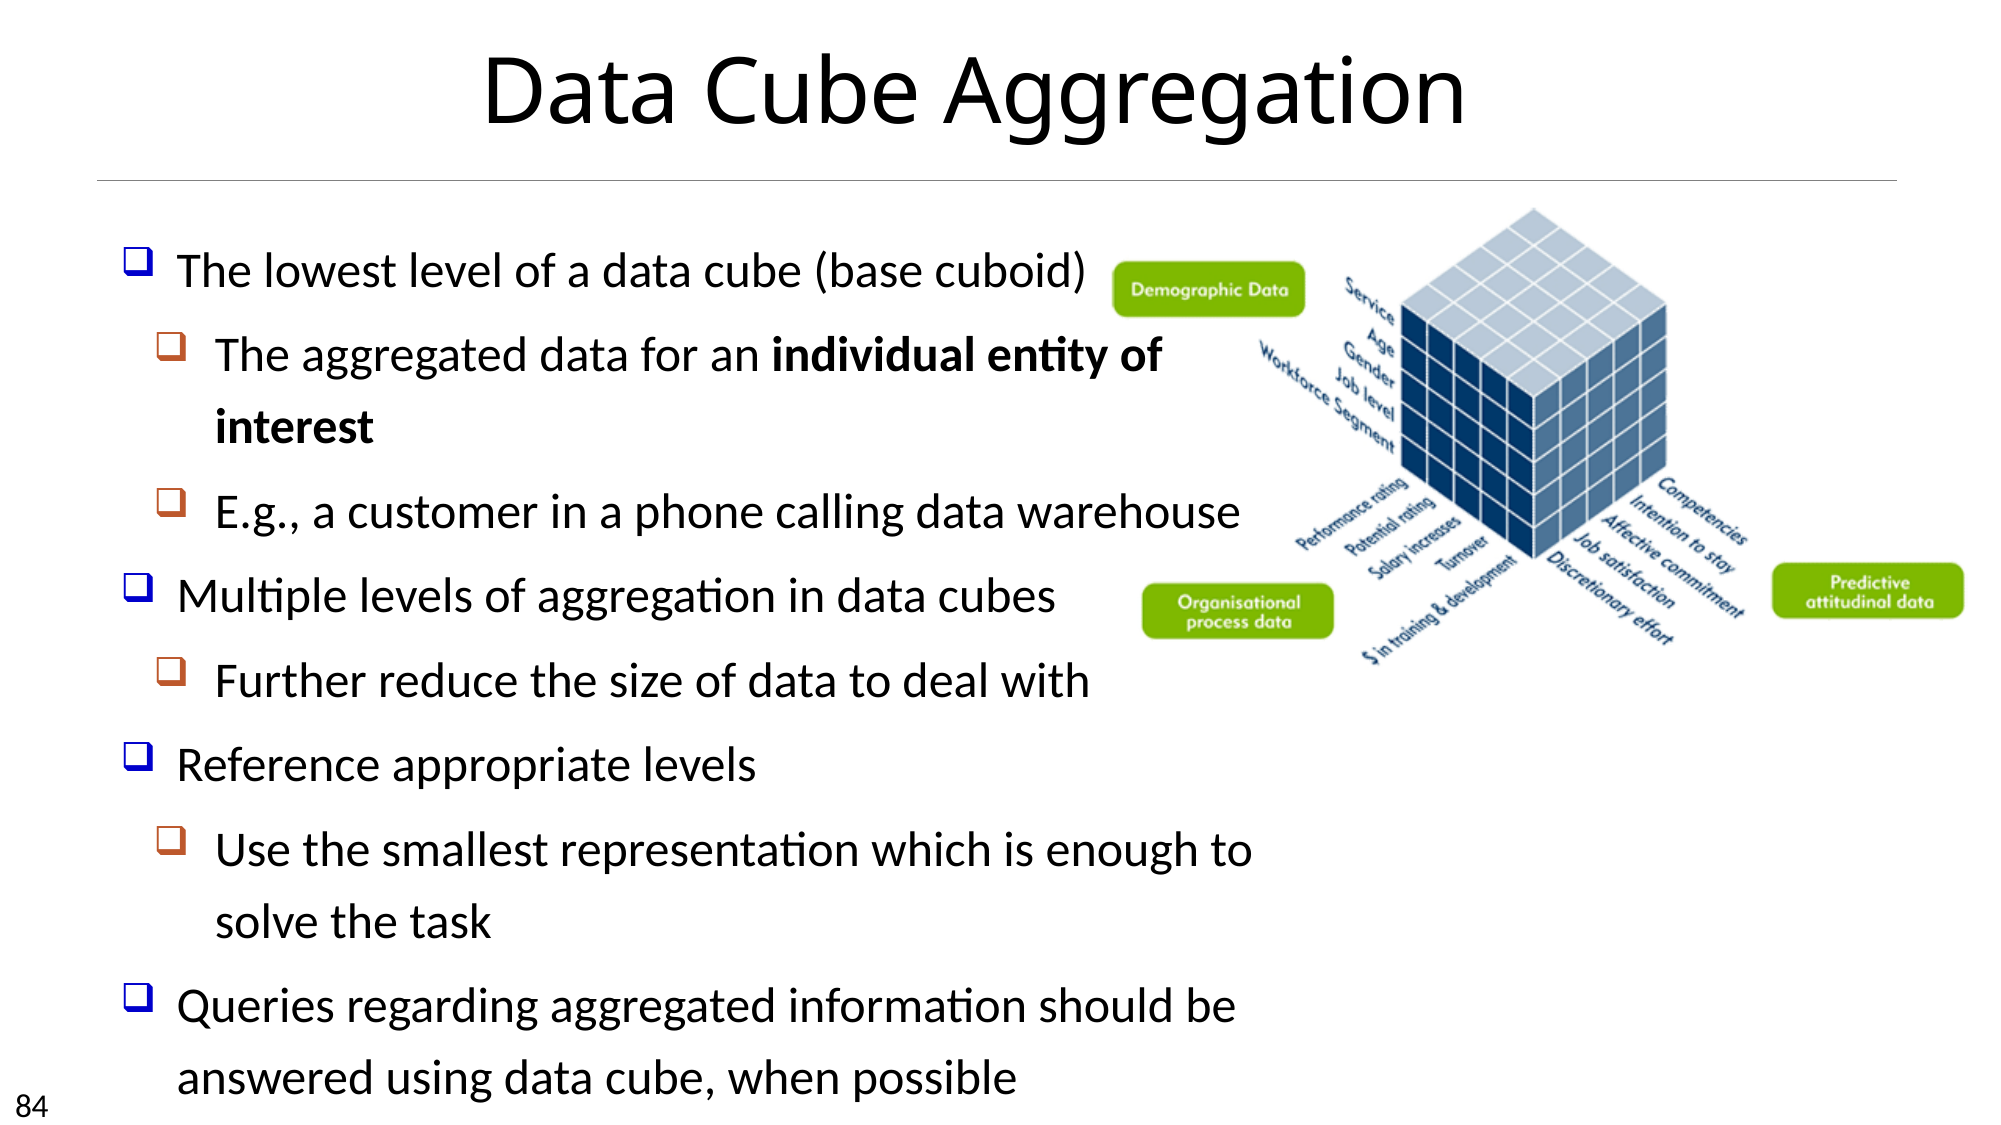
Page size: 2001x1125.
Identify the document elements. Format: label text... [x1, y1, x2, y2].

title Data Cube Aggregation [387, 37, 1563, 150]
picture [1107, 191, 1968, 682]
list The lowest level of a data cube (base cuboid) The aggregated data for an individual entity of interest E.g., a customer in a phone calling data warehouse Multiple levels of aggregation in data cubes Further reduce the size of data to deal with Reference appropriate levels Use the smallest representation which is enough to solve the task Queries regarding aggregated information should be answered using data cube, when possible [105, 217, 1323, 1074]
